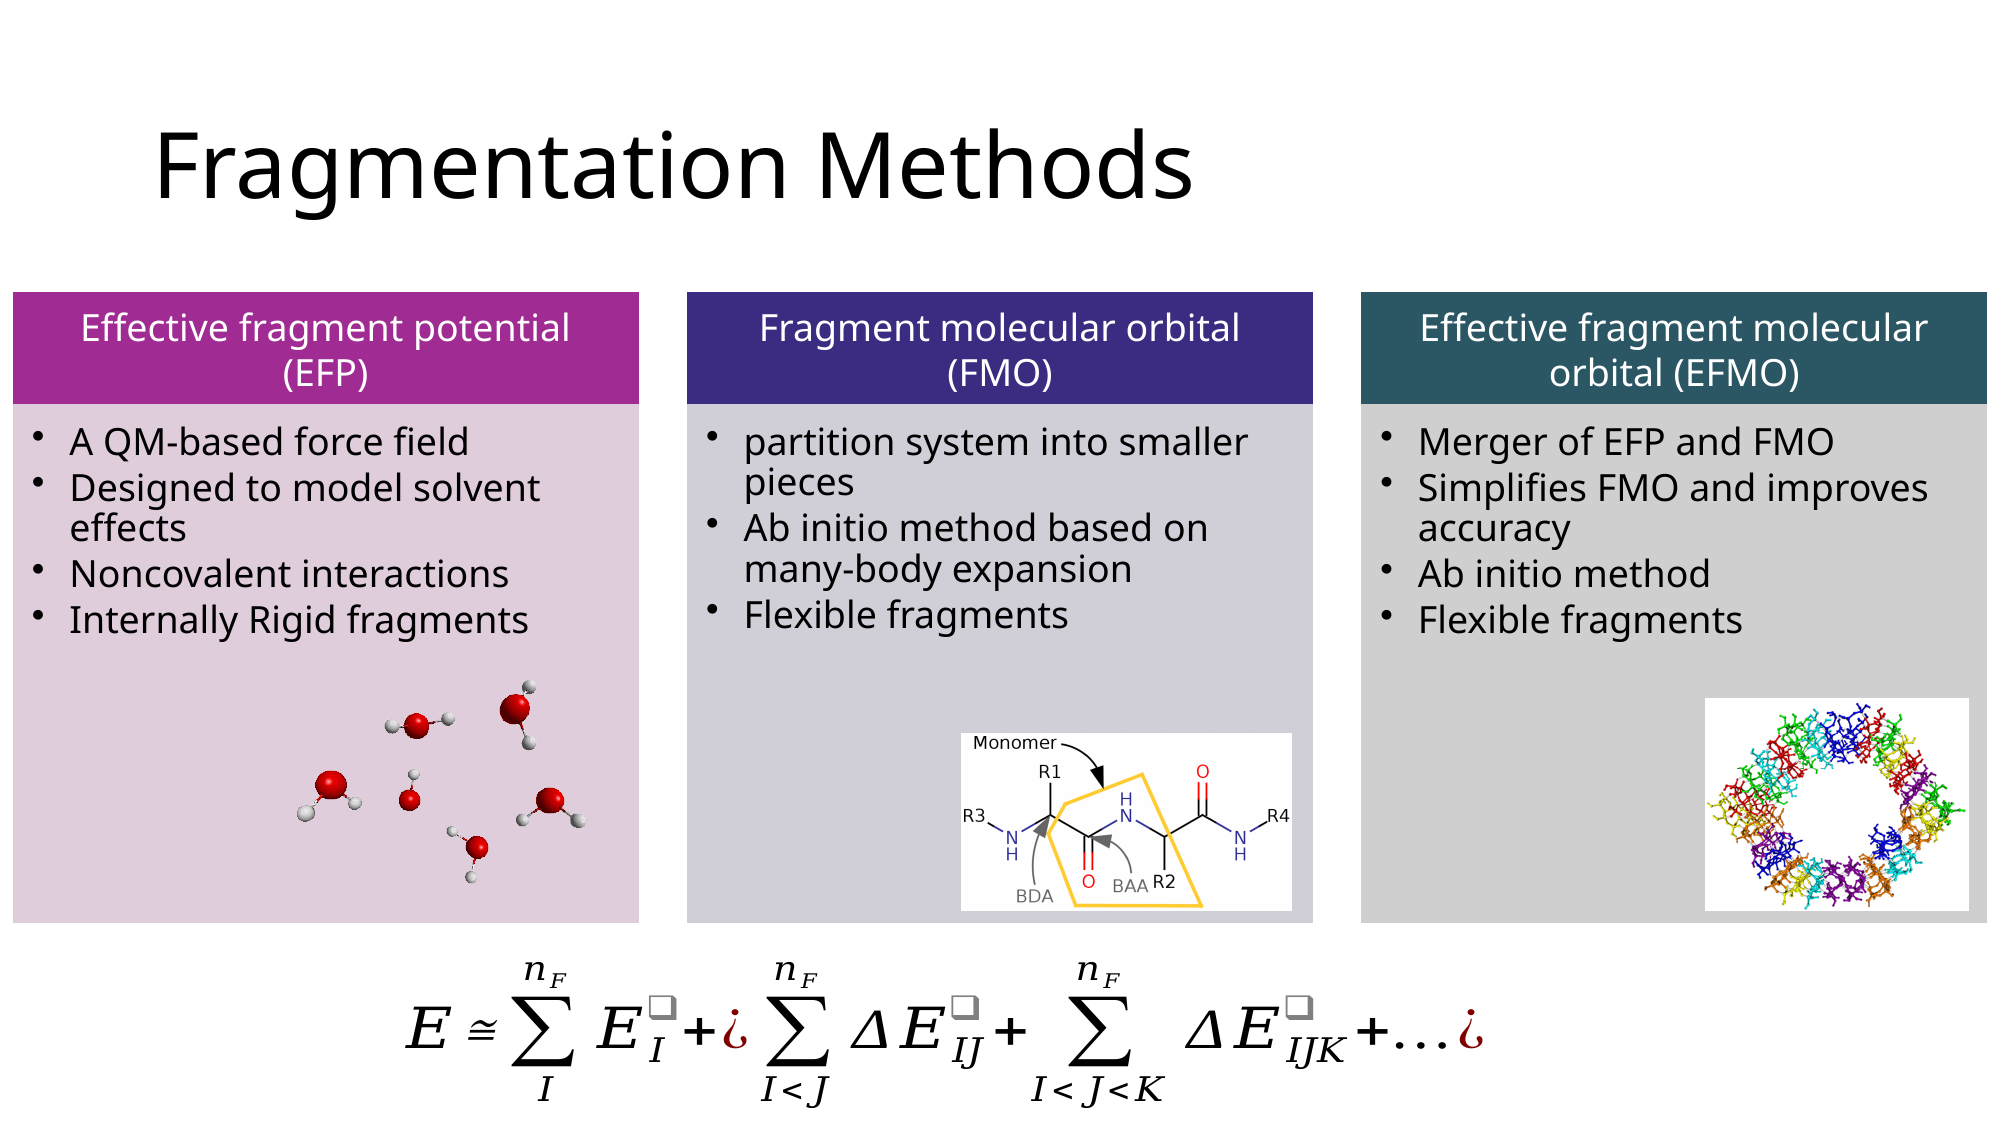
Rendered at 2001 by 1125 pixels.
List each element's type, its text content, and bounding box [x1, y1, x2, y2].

picture [1704, 698, 1969, 912]
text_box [13, 293, 1987, 922]
title Fragmentation Methods [137, 59, 1863, 278]
picture [290, 673, 590, 897]
picture [961, 732, 1292, 912]
